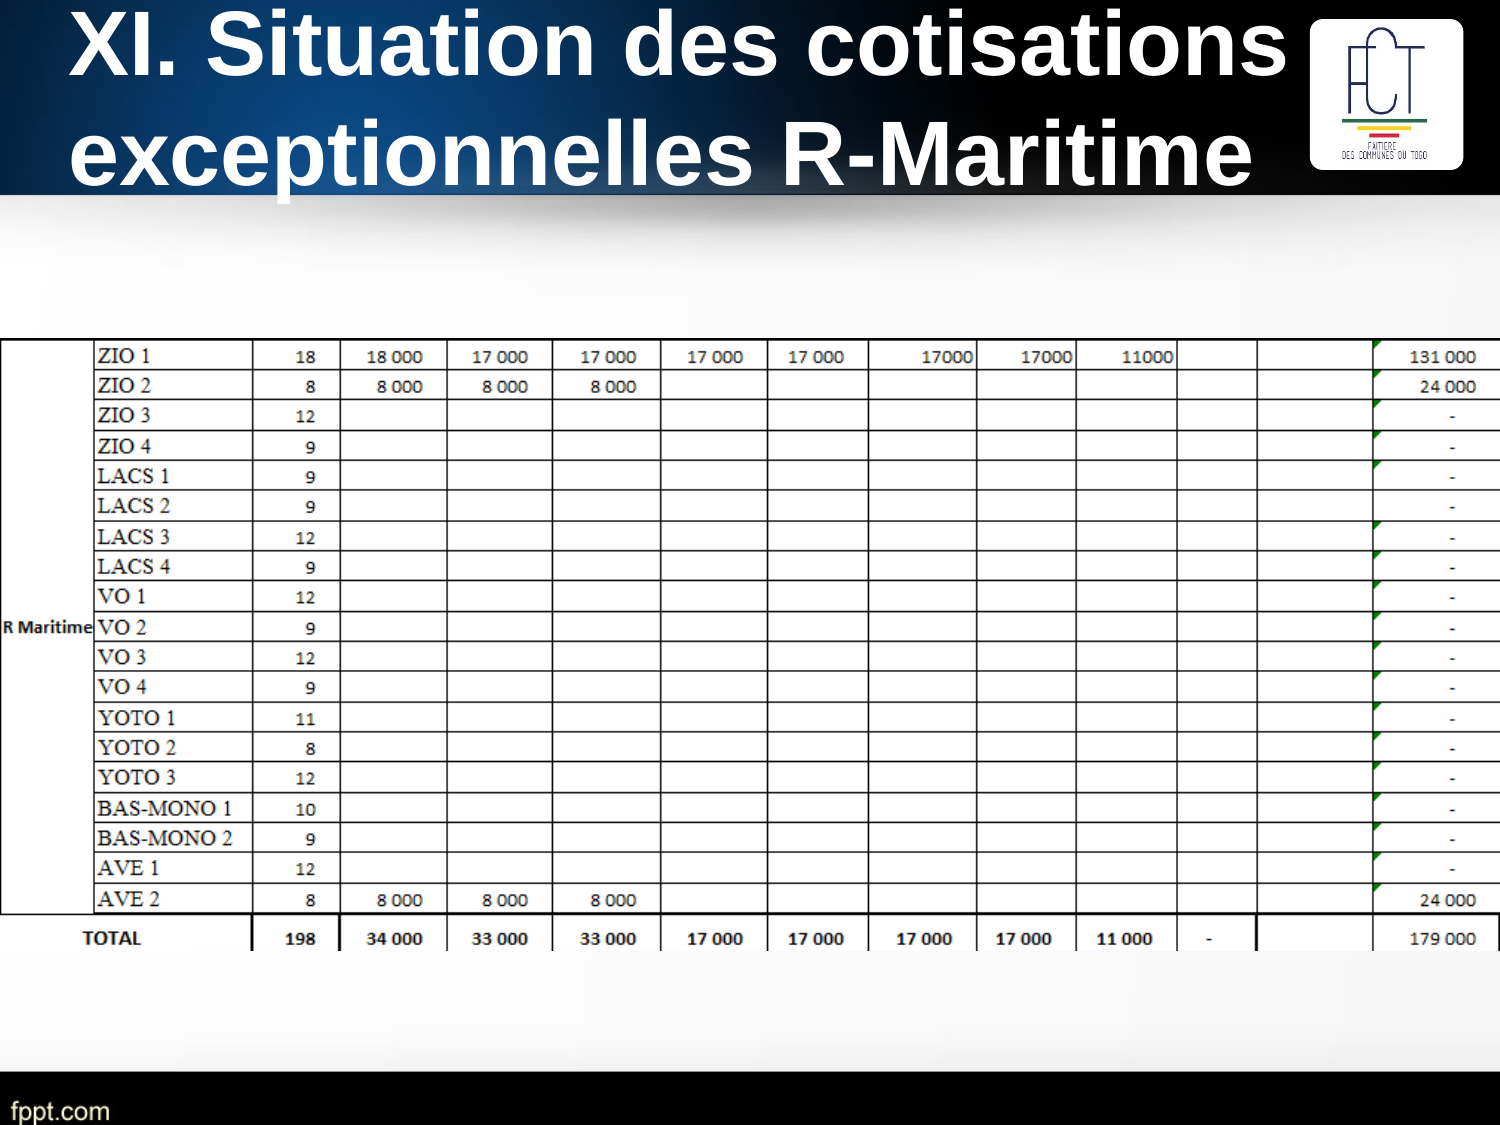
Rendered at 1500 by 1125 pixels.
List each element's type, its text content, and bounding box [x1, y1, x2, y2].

title XI. Situation des cotisations exceptionnelles R-Maritime [53, 0, 1404, 188]
picture [0, 0, 1500, 1125]
